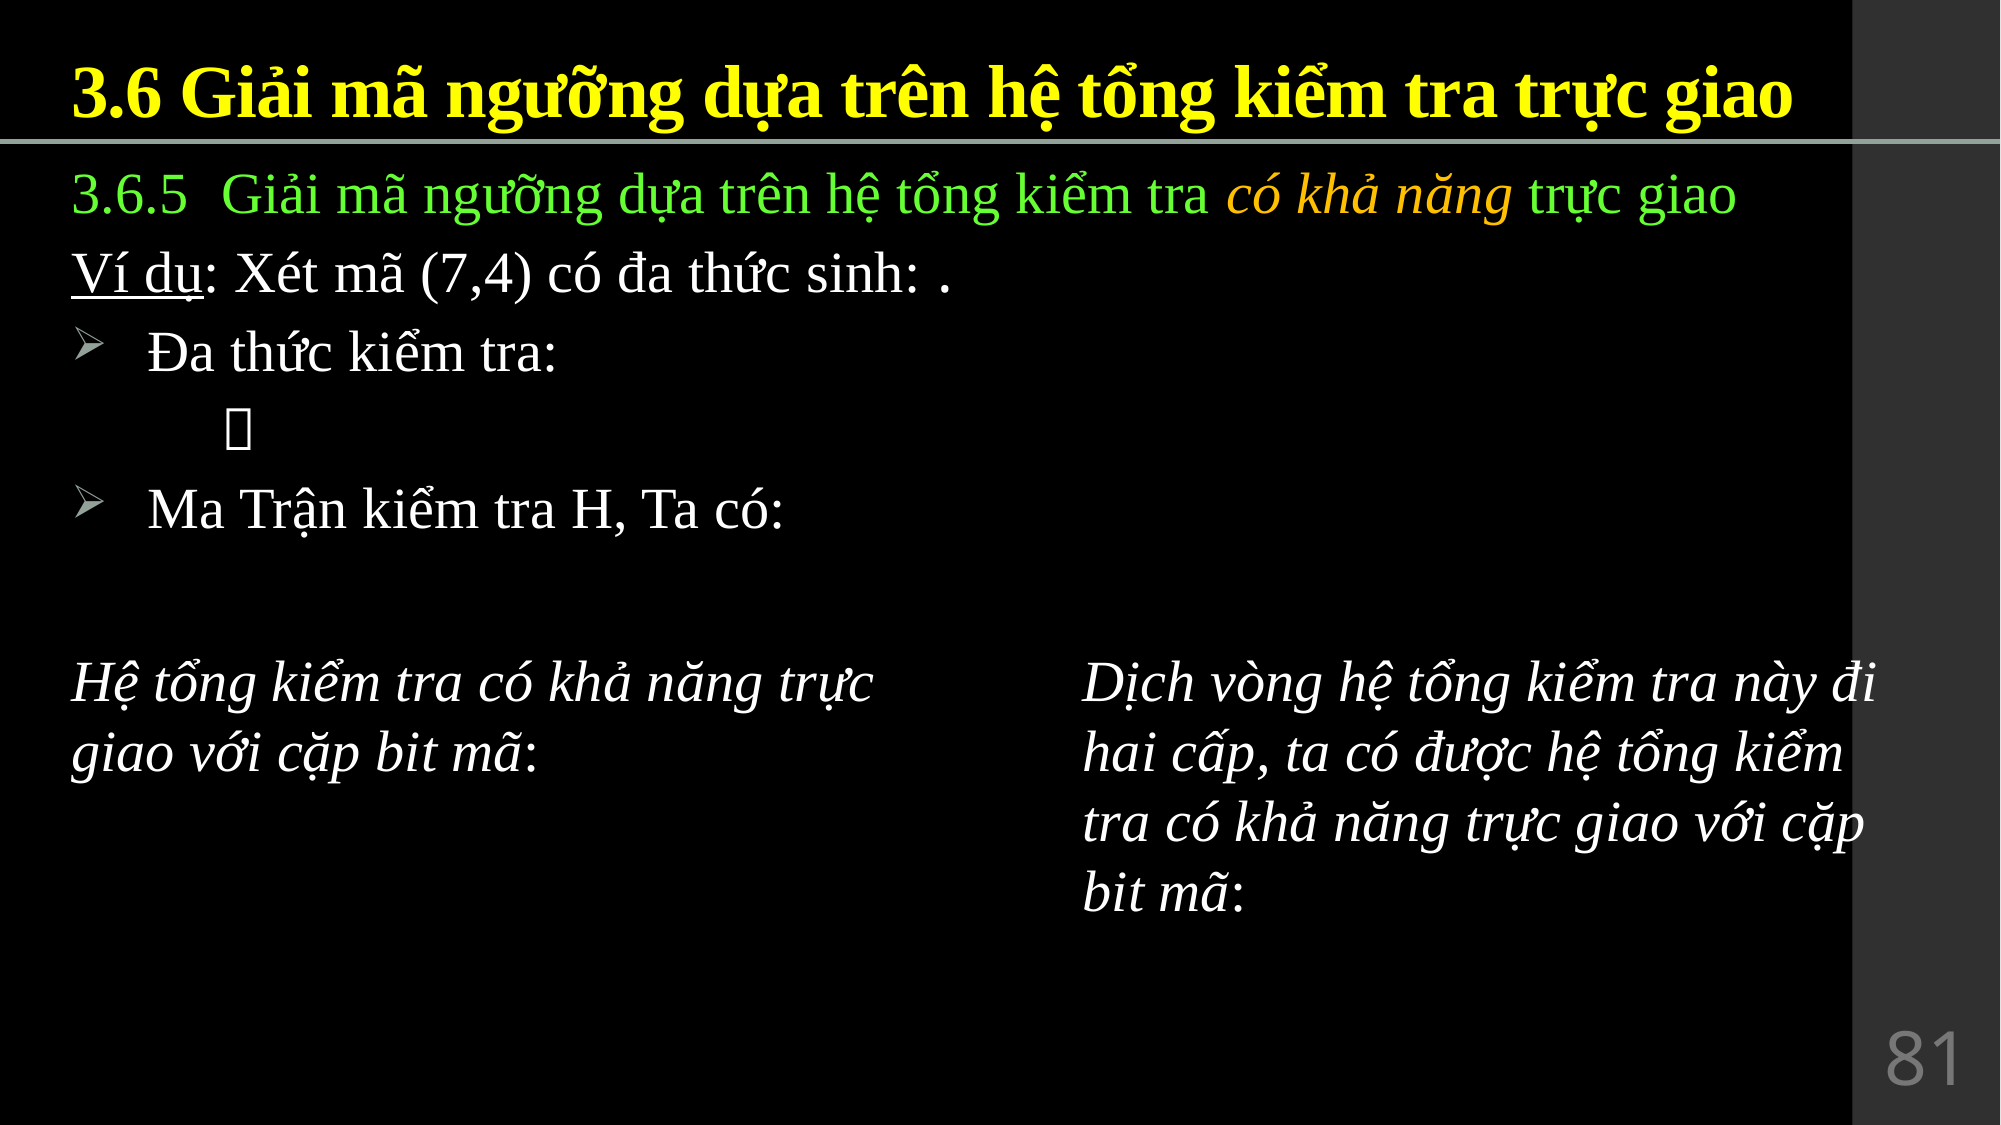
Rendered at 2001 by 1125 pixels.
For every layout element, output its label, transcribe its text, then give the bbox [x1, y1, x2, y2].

text_box 3.6 Giải mã ngưỡng dựa trên hệ tổng kiểm tra trực giao [56, 0, 1829, 139]
slide_number 81 [1852, 1012, 2000, 1110]
